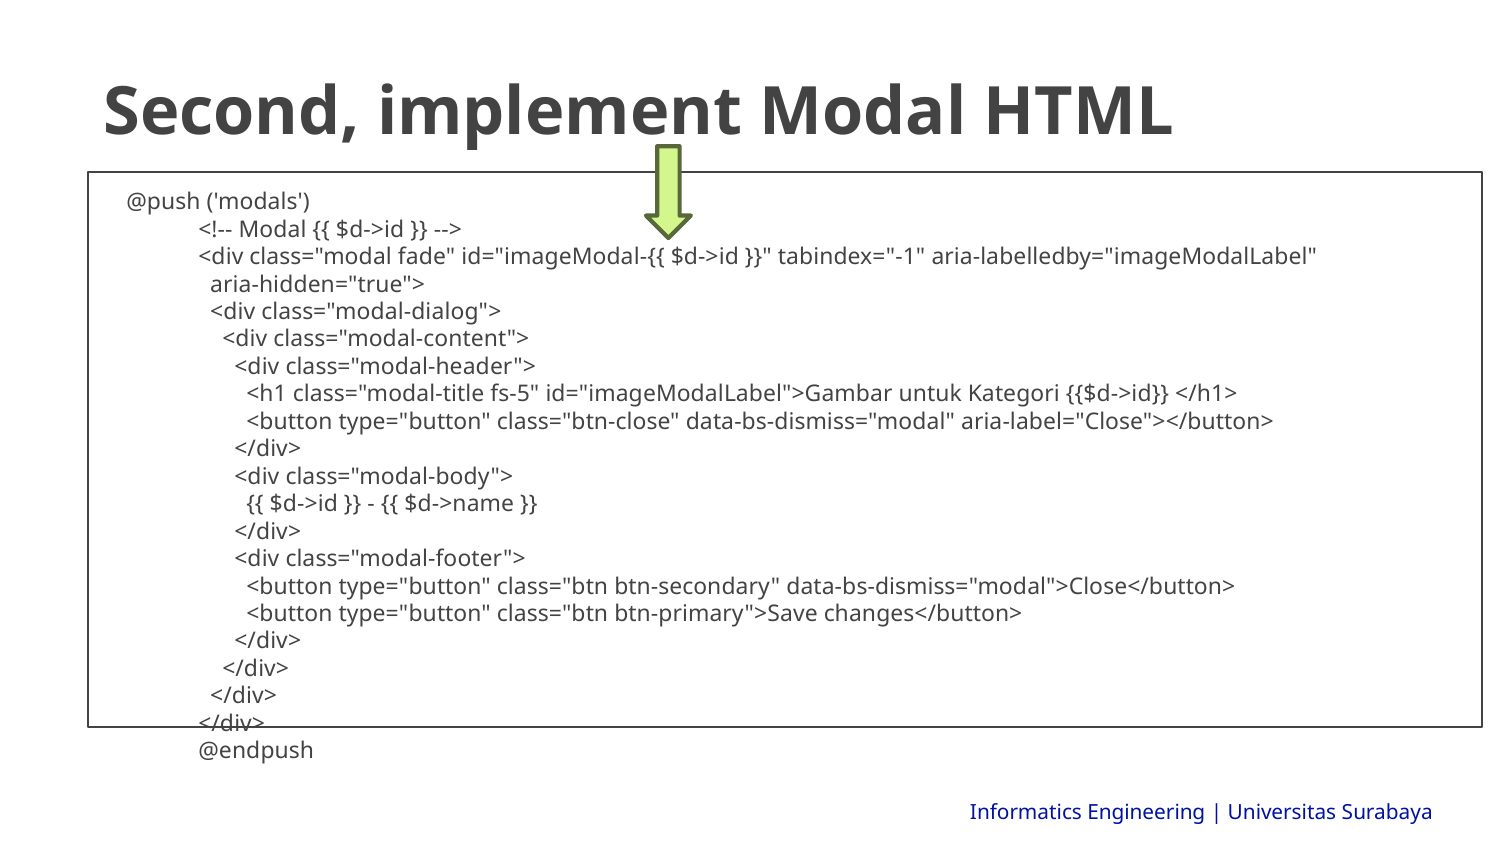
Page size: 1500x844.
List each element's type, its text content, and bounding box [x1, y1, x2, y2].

text_box Informatics Engineering | Universitas Surabaya [953, 791, 1448, 828]
title Second, implement Modal HTML [88, 12, 1435, 163]
text_box [645, 146, 691, 239]
list @push ('modals') <!-- Modal {{ $d->id }} --> <div class="modal fade" id="imageModal-{{ $d->id }}" tabindex="-1" aria-labelledby="imageModalLabel" aria-hidden="true"> <div class="modal-dialog"> <div class="modal-content"> <div class="modal-header"> <h1 class="modal-title fs-5" id="imageModalLabel">Gambar untuk Kategori {{$d->id}} </h1> <button type="button" class="btn-close" data-bs-dismiss="modal" aria-label="Close"></button> </div> <div class="modal-body"> {{ $d->id }} - {{ $d->name }} </div> <div class="modal-footer"> <button type="button" class="btn btn-secondary" data-bs-dismiss="modal">Close</button> <button type="button" class="btn btn-primary">Save changes</button> </div> </div> </div> </div> @endpush [88, 171, 1483, 727]
